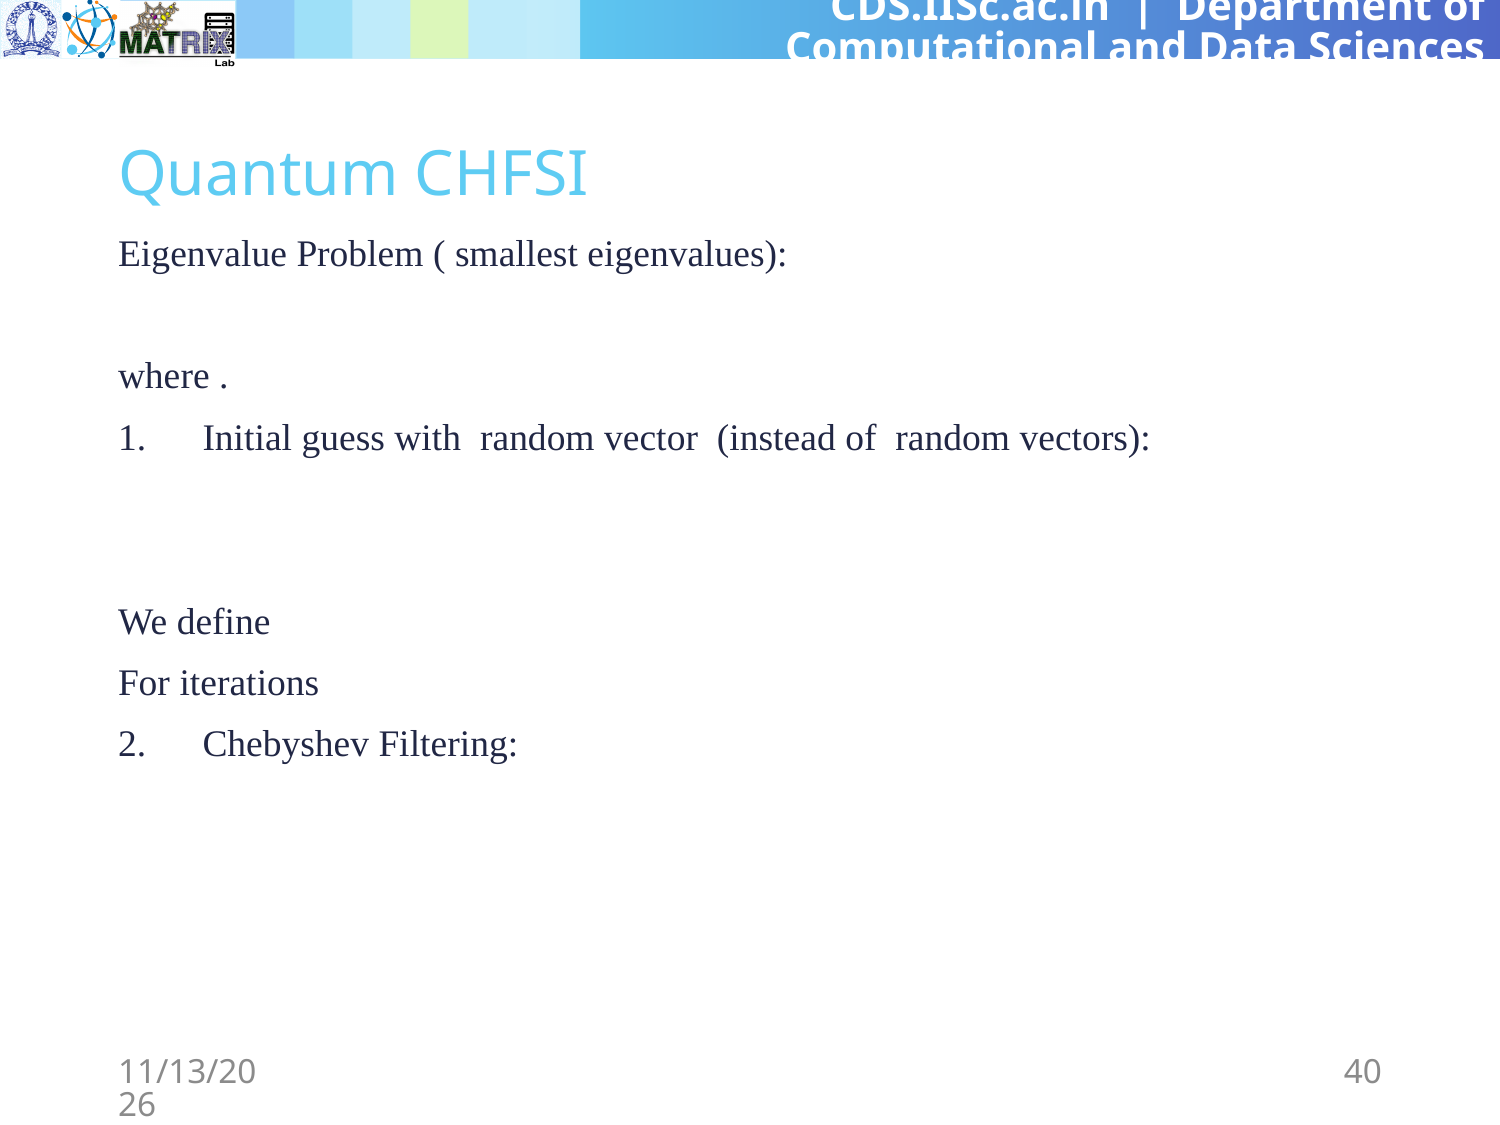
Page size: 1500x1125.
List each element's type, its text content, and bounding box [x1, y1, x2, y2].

picture [119, 1, 235, 67]
slide_number 40 [1248, 1042, 1397, 1103]
title Quantum CHFSI [103, 66, 1397, 285]
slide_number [103, 1042, 273, 1103]
